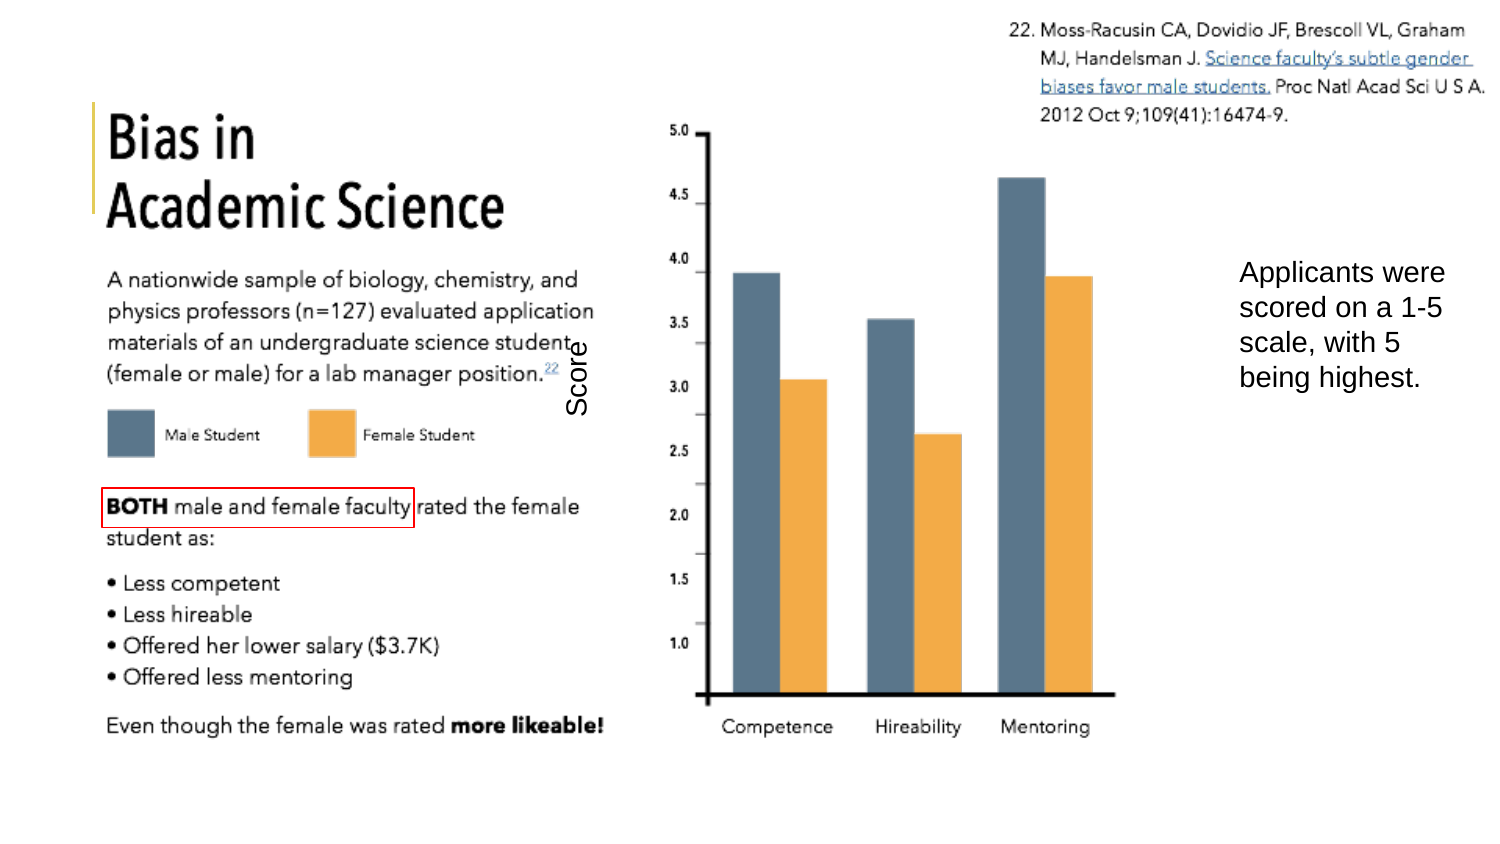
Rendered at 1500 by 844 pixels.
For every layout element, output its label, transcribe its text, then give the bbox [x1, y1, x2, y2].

picture [83, 0, 1500, 774]
text_box Applicants were scored on a 1-5 scale, with 5 being highest. [1224, 238, 1479, 489]
